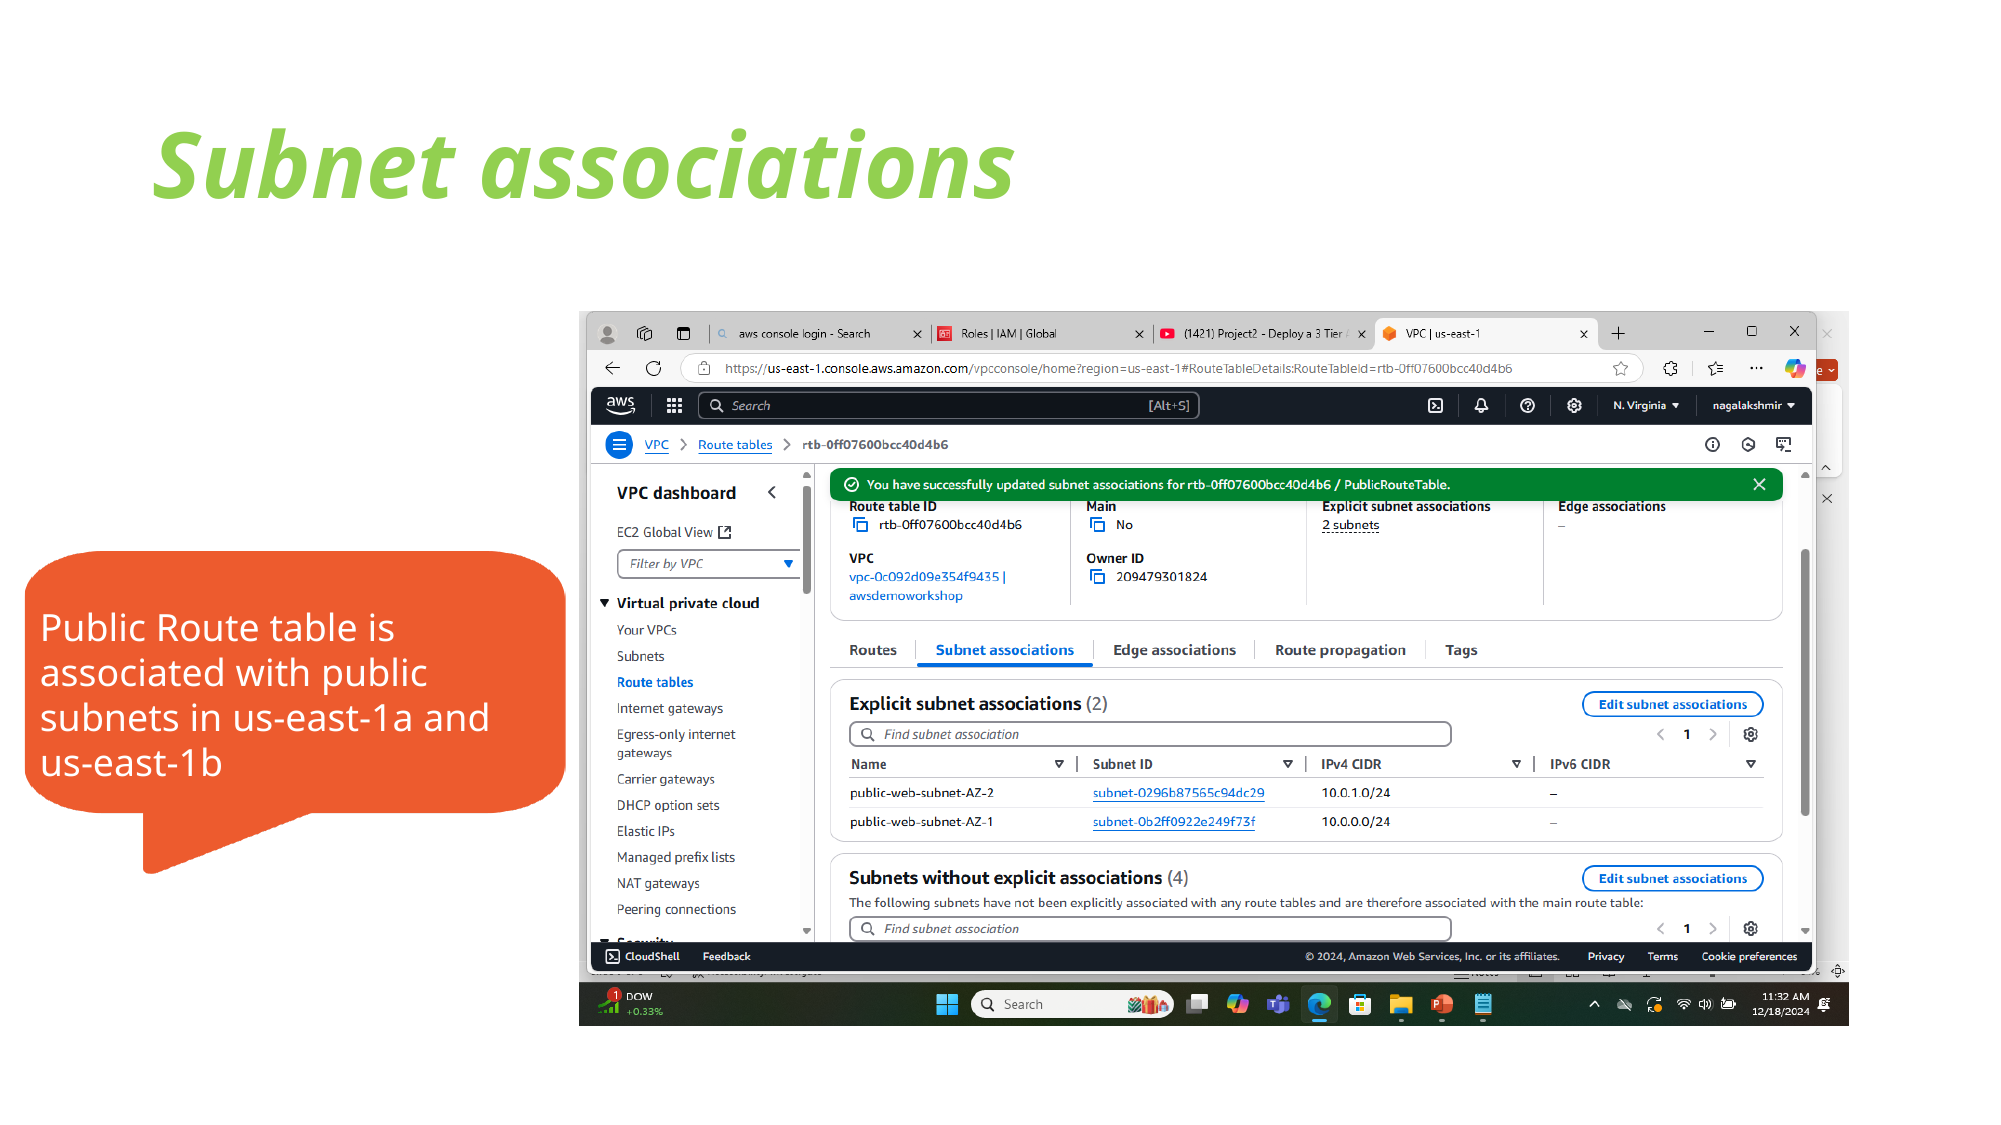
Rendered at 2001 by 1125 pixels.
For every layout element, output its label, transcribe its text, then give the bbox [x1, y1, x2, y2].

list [578, 311, 1850, 1027]
text_box Public Route table is associated with public subnets in us-east-1a and us-east-1b [24, 551, 566, 874]
title Subnet associations [137, 59, 1863, 278]
